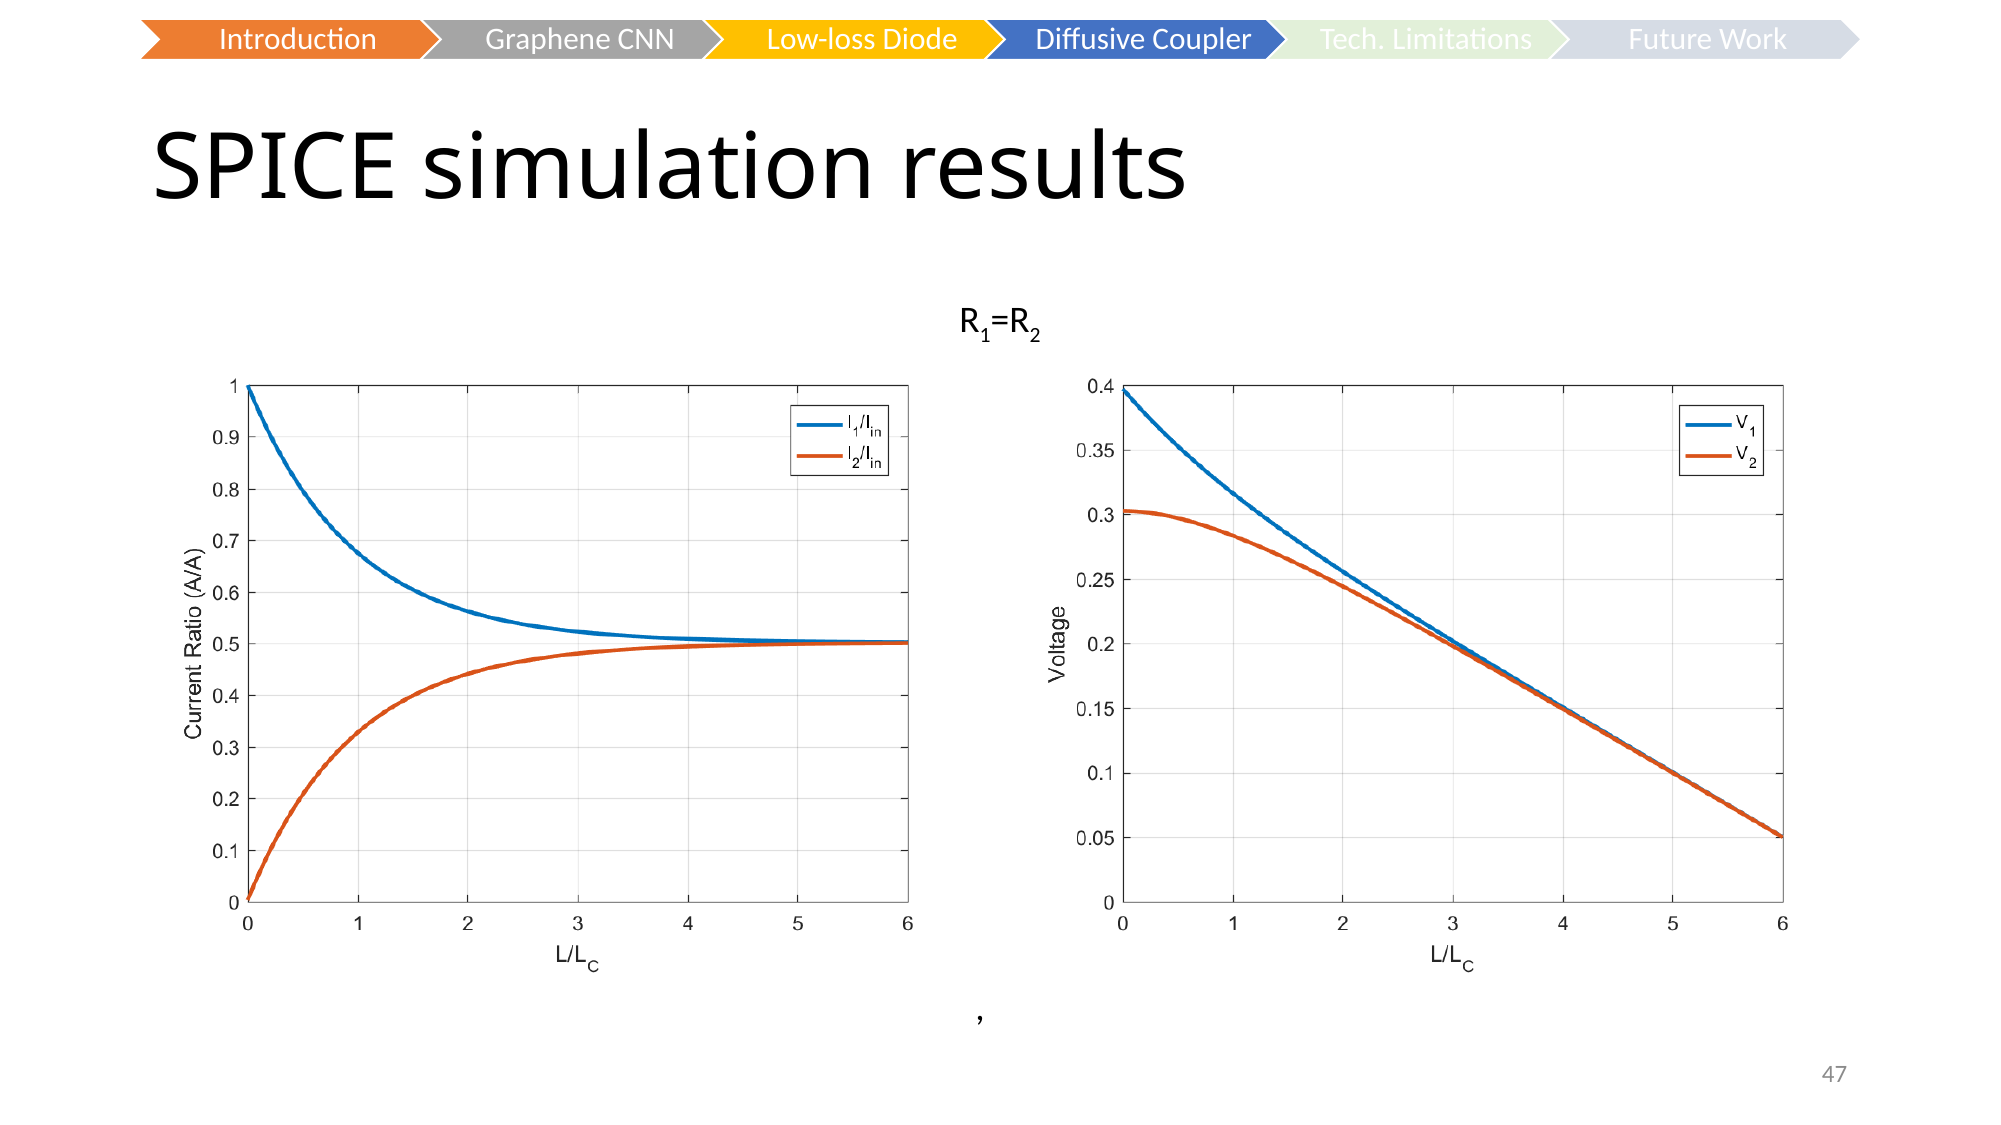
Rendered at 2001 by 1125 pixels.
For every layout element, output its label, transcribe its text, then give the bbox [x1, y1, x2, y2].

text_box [137, 18, 1863, 60]
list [1012, 337, 1863, 976]
slide_number 47 [1412, 1042, 1863, 1103]
title SPICE simulation results [137, 60, 1863, 278]
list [137, 337, 988, 976]
text_box R1=R2 [892, 288, 1108, 354]
